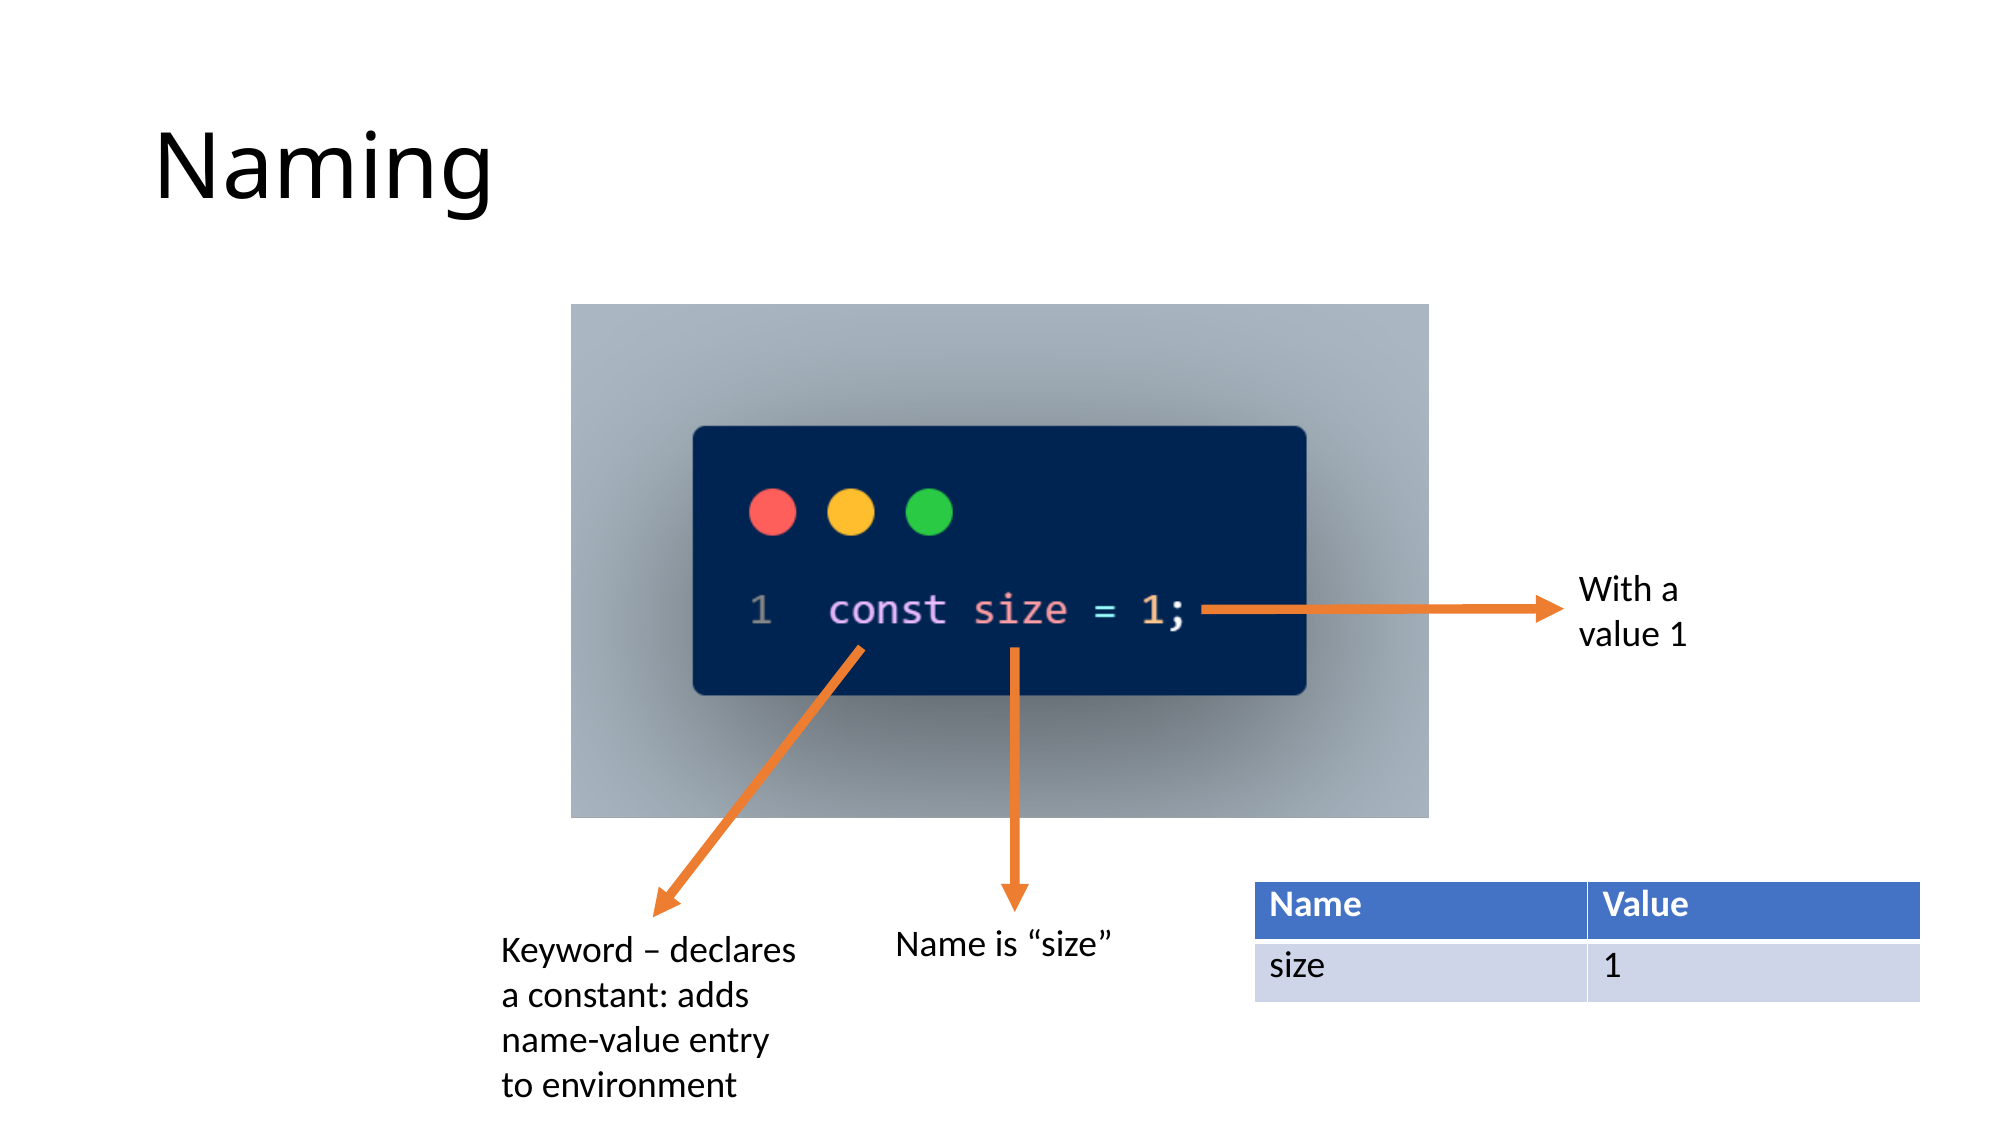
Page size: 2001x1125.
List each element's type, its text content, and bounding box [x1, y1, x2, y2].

table_cell 1 [1588, 944, 1920, 1002]
text_box With a value 1 [1564, 556, 1742, 662]
title Naming [137, 59, 1863, 278]
text_box Name is “size” [880, 911, 1149, 972]
text_box Keyword – declares a constant: adds name-value entry to environment [486, 917, 819, 1113]
table_header Value [1588, 882, 1920, 939]
table_cell size [1255, 944, 1587, 1002]
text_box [652, 647, 862, 918]
table_header Name [1255, 882, 1587, 939]
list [571, 304, 1429, 821]
